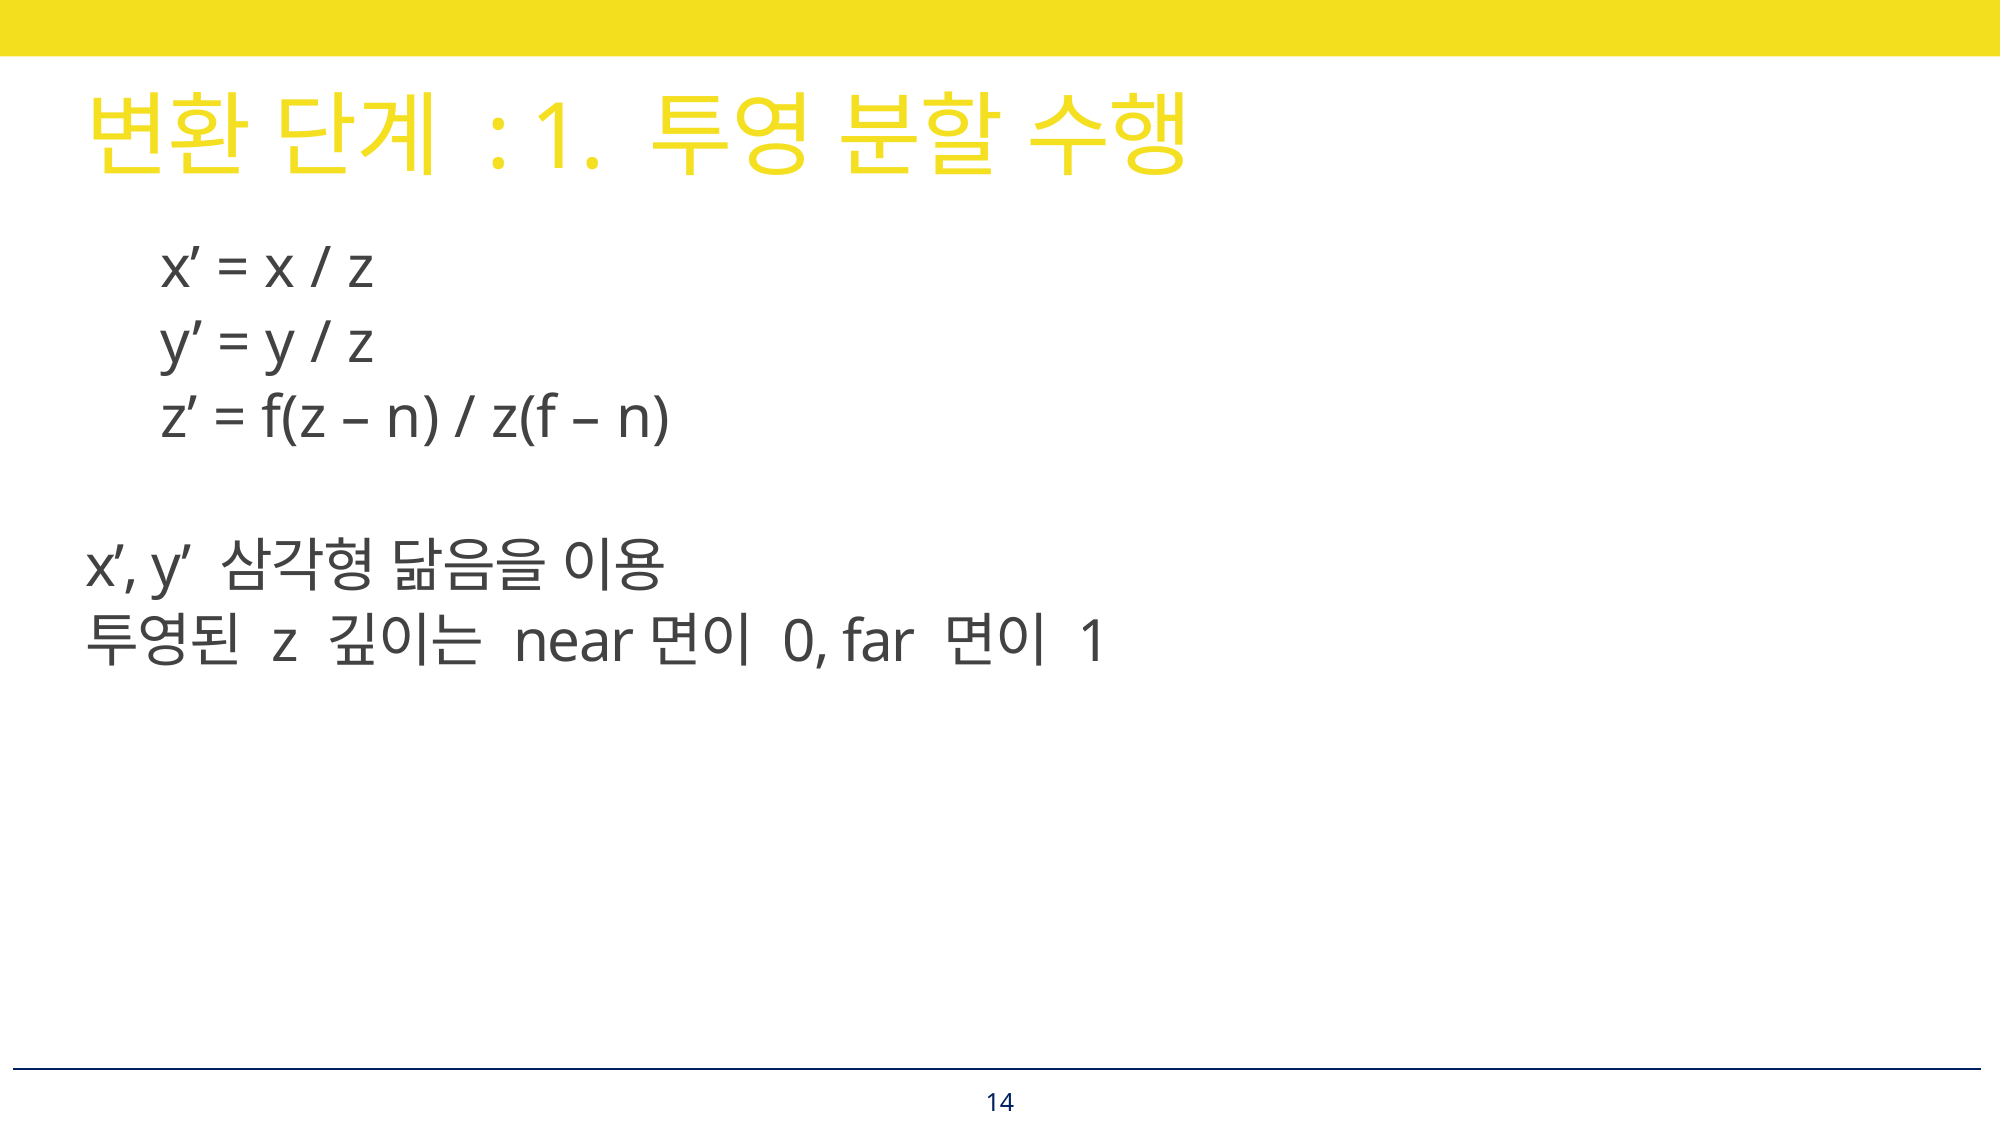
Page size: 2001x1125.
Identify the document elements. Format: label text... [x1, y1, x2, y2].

title 변환 단계 : 1. 투영 분할 수행 [85, 89, 1915, 190]
slide_number 14 [916, 1078, 1084, 1125]
